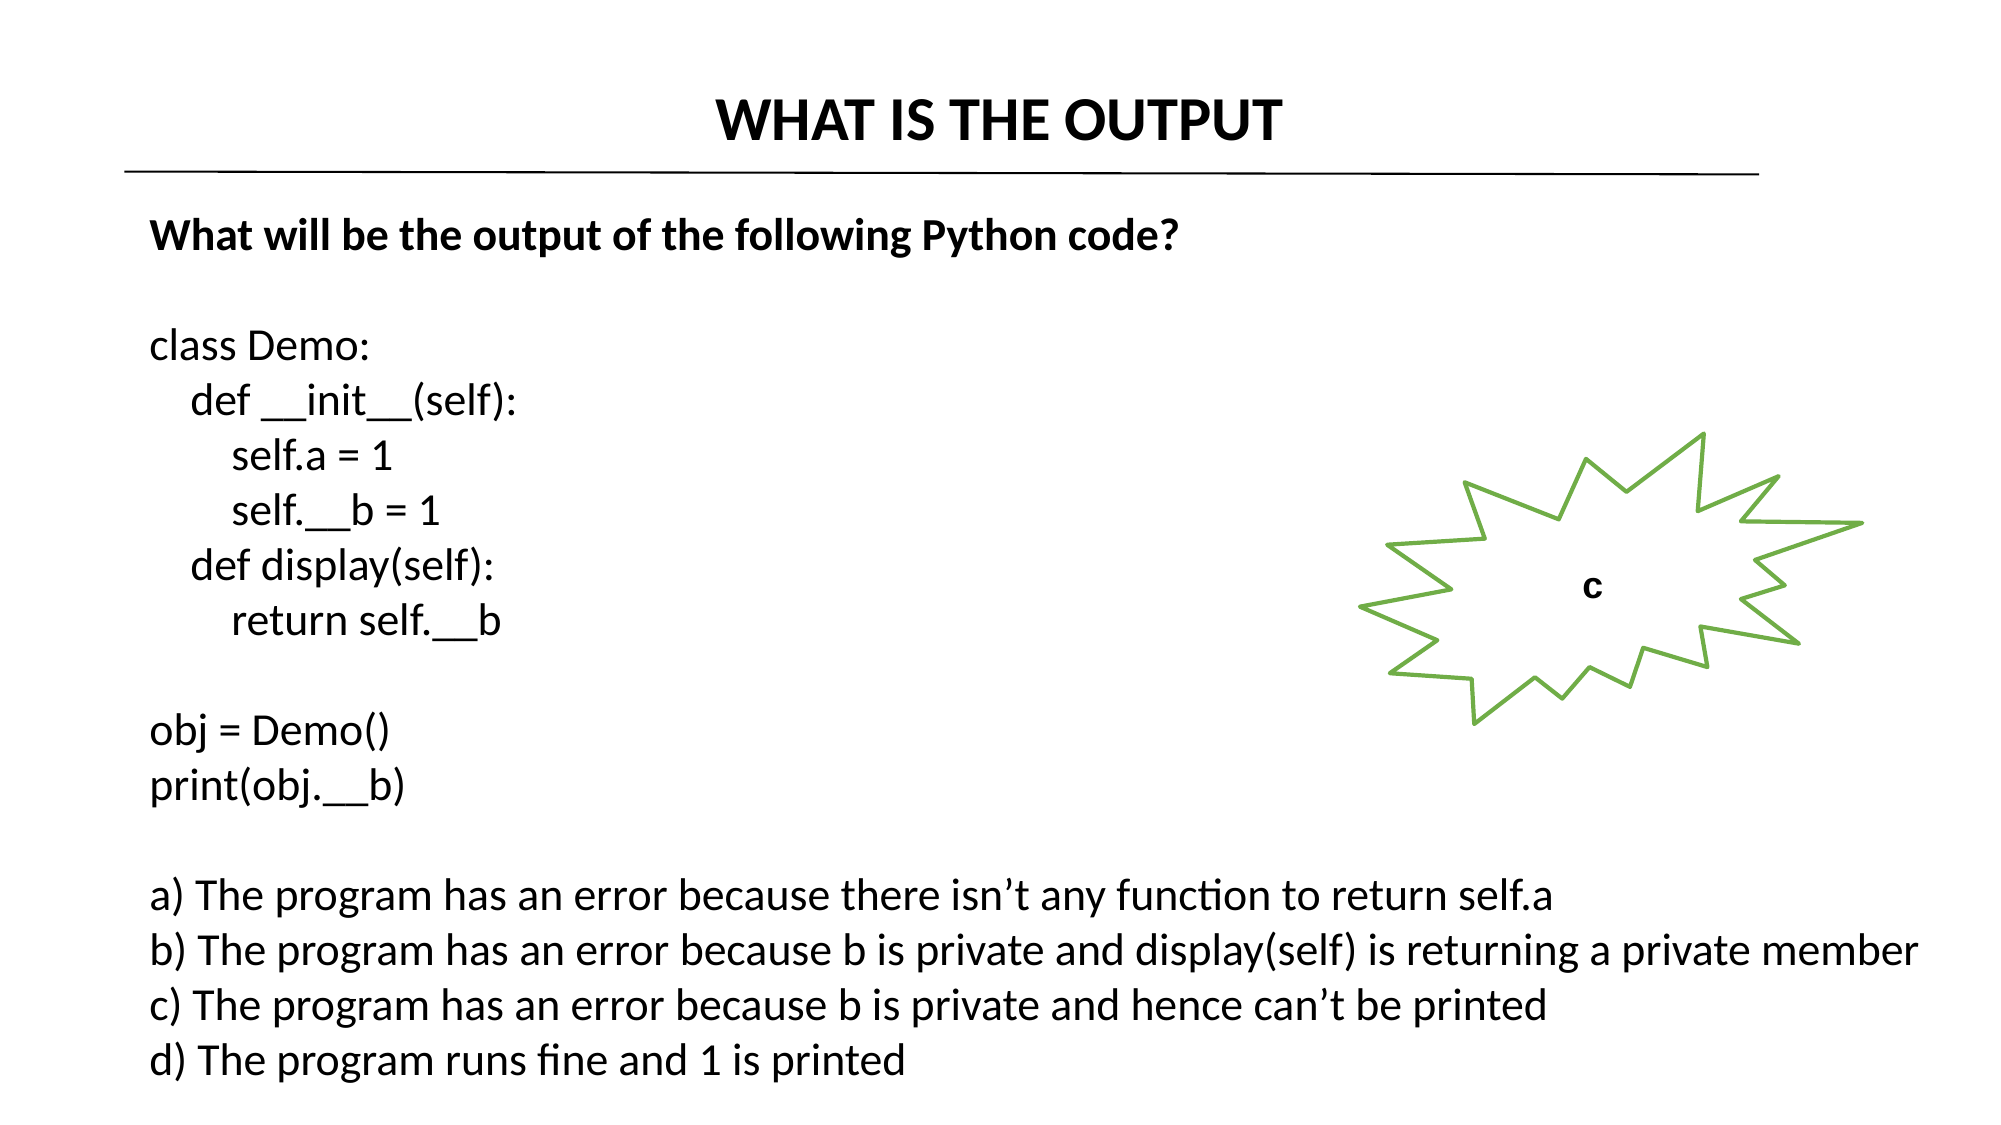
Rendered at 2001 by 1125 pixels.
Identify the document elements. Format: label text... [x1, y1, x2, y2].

text_box c [1359, 433, 1863, 725]
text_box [124, 171, 1759, 175]
text_box What will be the output of the following Python code? class Demo: def __init__(self): self.a = 1 self.__b = 1 def display(self): return self.__b obj = Demo() print(obj.__b) a) The program has an error because there isn’t any function to return self.a b) The program has an error because b is private and display(self) is returning a private member c) The program has an error because b is private and hence can’t be printed d) The program runs fine and 1 is printed [134, 197, 1981, 1092]
text_box WHAT IS THE OUTPUT [137, 68, 1863, 172]
